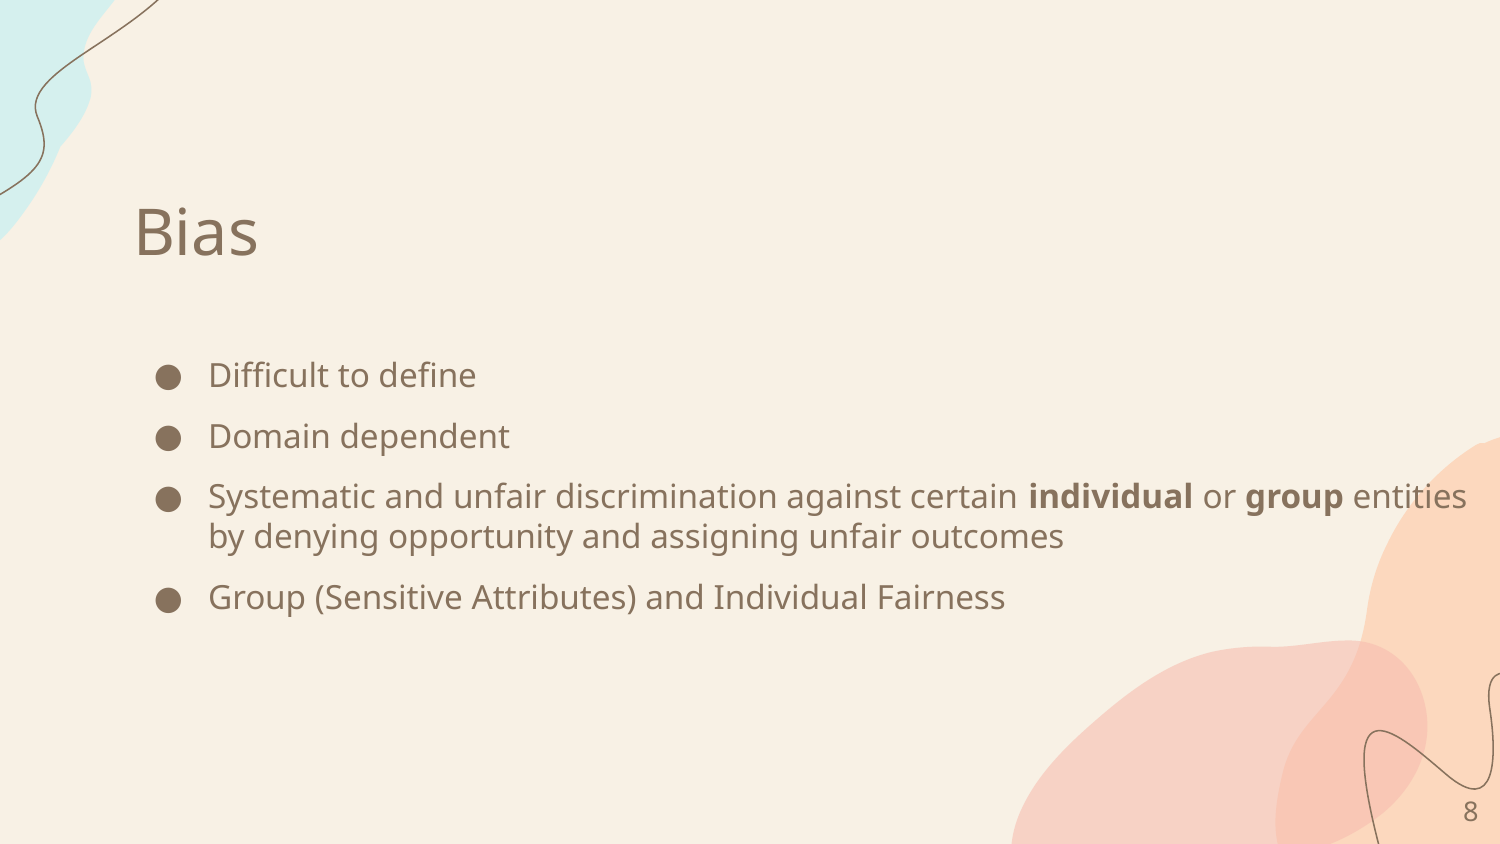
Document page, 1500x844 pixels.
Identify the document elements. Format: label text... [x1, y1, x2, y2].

slide_number ‹#› [1403, 779, 1494, 844]
title Bias [118, 176, 580, 271]
list Difficult to define Domain dependent Systematic and unfair discrimination against certain individual or group entities by denying opportunity and assigning unfair outcomes Group (Sensitive Attributes) and Individual Fairness [118, 339, 1500, 711]
